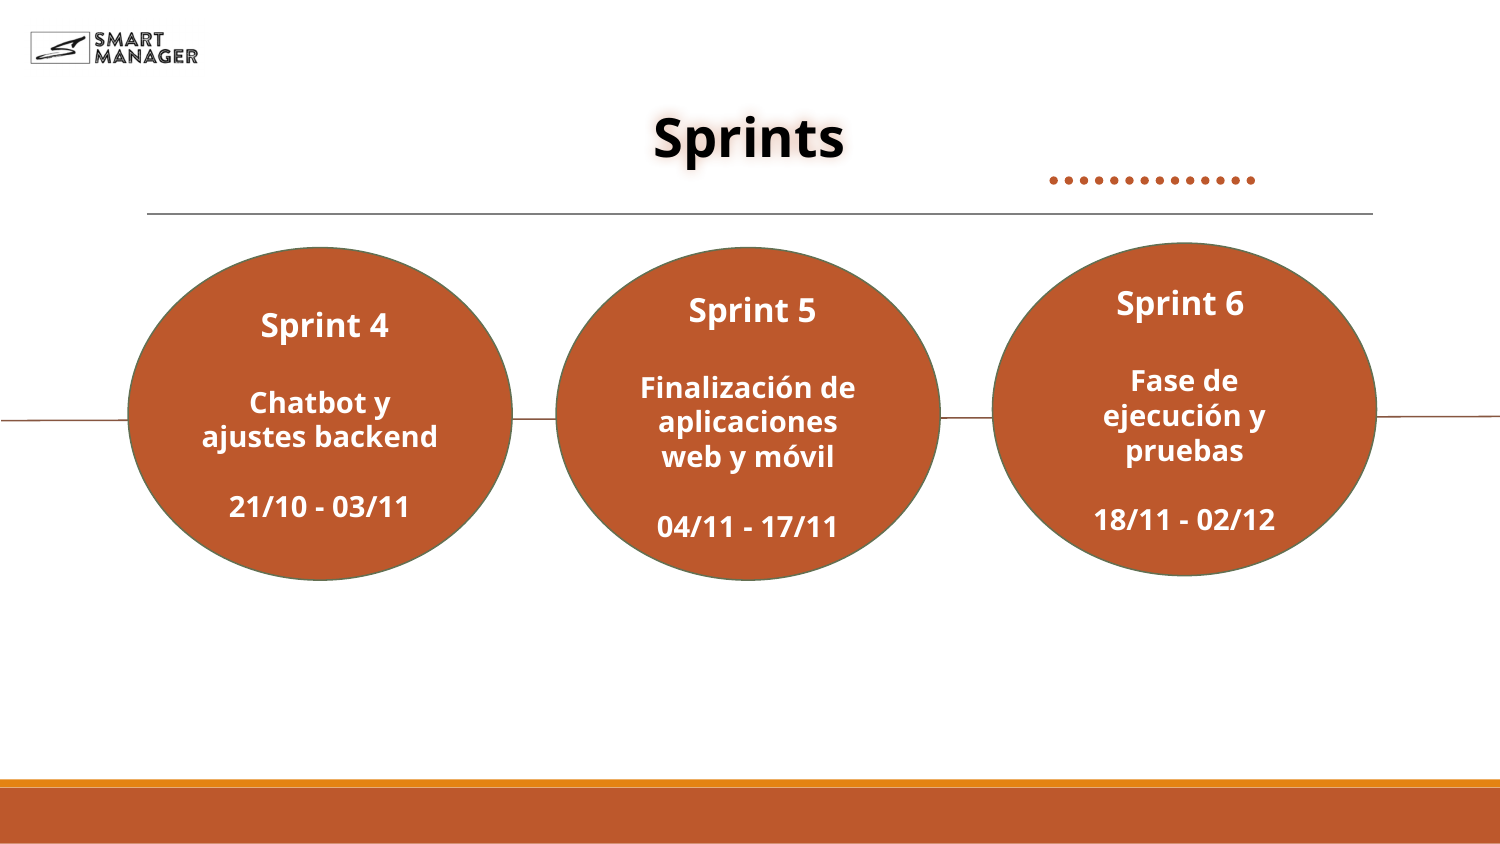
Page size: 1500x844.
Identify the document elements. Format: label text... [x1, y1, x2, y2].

text_box Sprint 6 Fase de ejecución y pruebas 18/11 - 02/12 [992, 243, 1377, 414]
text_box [1049, 176, 1256, 185]
text_box Sprint 4 Chatbot y ajustes backend 21/10 - 03/11 [128, 429, 512, 581]
title Sprints [116, 88, 1383, 183]
text_box Sprint 4 Chatbot y ajustes backend 21/10 - 03/11 [128, 247, 513, 414]
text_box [0, 416, 1500, 421]
text_box Sprint 5 Finalización de aplicaciones web y móvil 04/11 - 17/11 [556, 247, 941, 414]
text_box Sprint 6 Fase de ejecución y pruebas 18/11 - 02/12 [993, 429, 1376, 576]
picture [23, 17, 205, 77]
text_box Sprint 5 Finalización de aplicaciones web y móvil 04/11 - 17/11 [556, 429, 940, 581]
